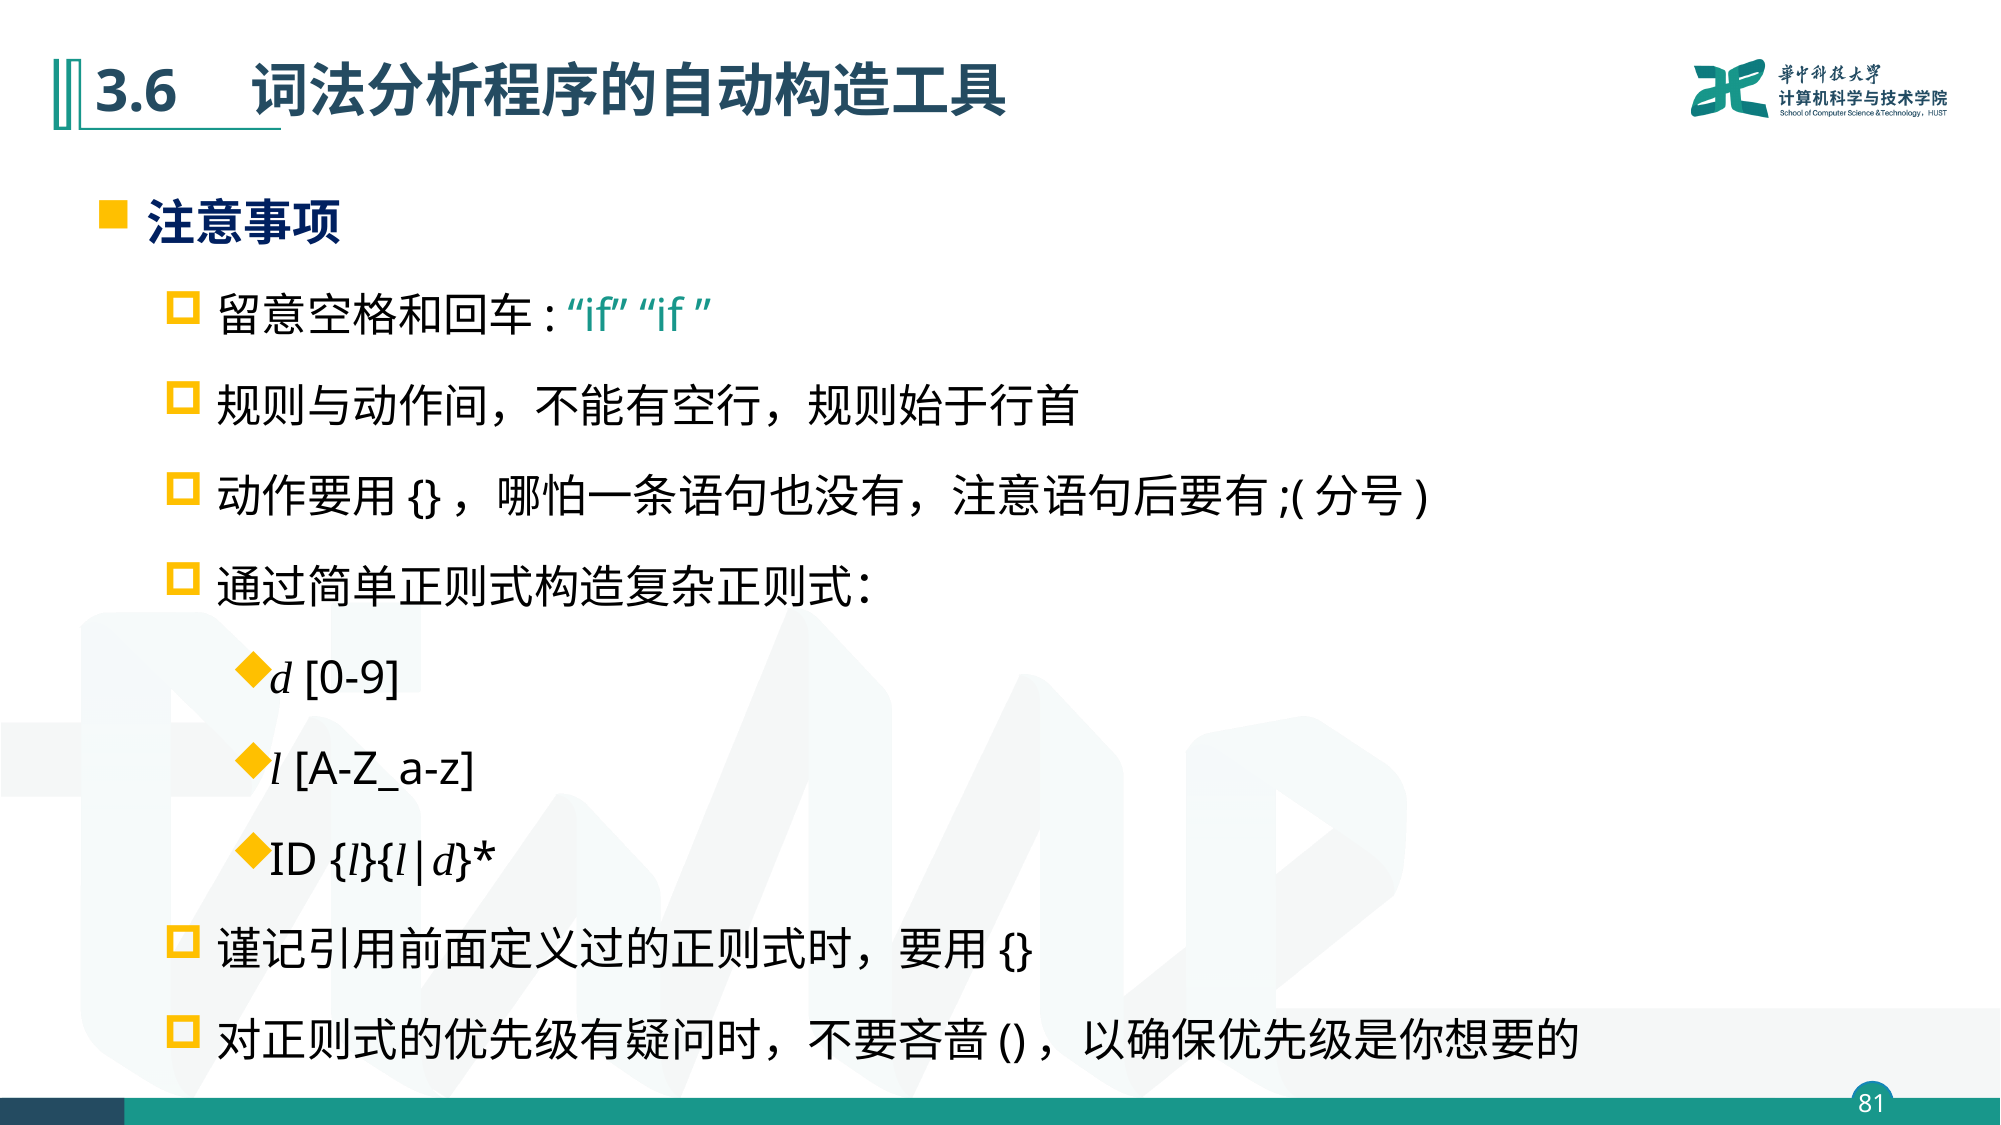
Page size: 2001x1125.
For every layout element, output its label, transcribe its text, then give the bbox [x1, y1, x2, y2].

picture [1805, 59, 1947, 118]
list 注意事项 留意空格和回车: “if” “if ” 规则与动作间，不能有空行，规则始于行首 动作要用{}，哪怕一条语句也没有，注意语句后要有;(分号) 通过简单正则式构造复杂正则式： d [0-9] l [A-Z_a-z] ID {l}{l|d}* 谨记引用前面定义过的正则式时，要用{} 对正则式的优先级有疑问时，不要吝啬()，以确保优先级是你想要的 [80, 154, 1931, 1083]
title 3.6 词法分析程序的自动构造工具 [80, 42, 1805, 144]
